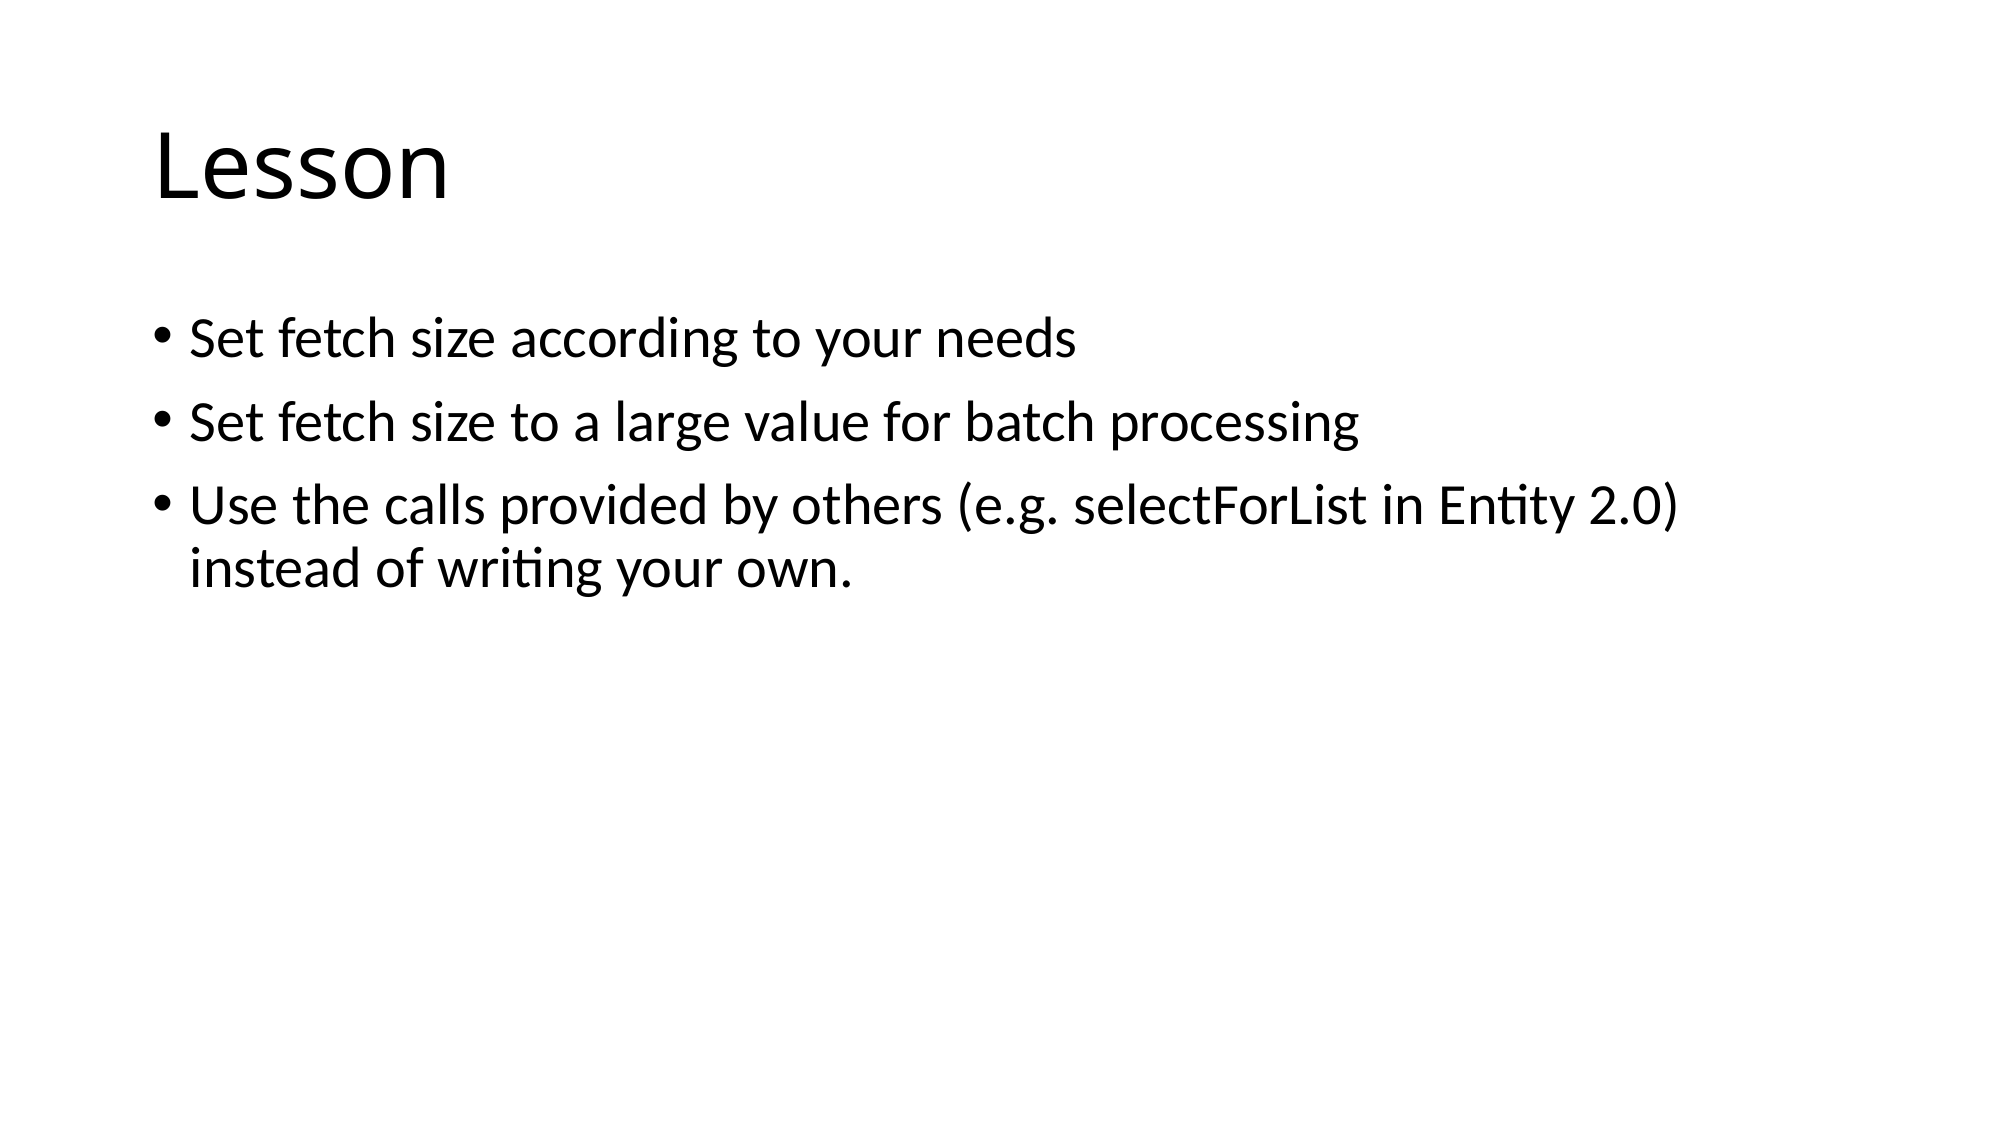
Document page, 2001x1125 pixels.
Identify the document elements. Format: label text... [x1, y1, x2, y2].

title Lesson [137, 59, 1863, 278]
list Set fetch size according to your needs Set fetch size to a large value for batch processing Use the calls provided by others (e.g. selectForList in Entity 2.0) instead of writing your own. [137, 299, 1863, 1014]
